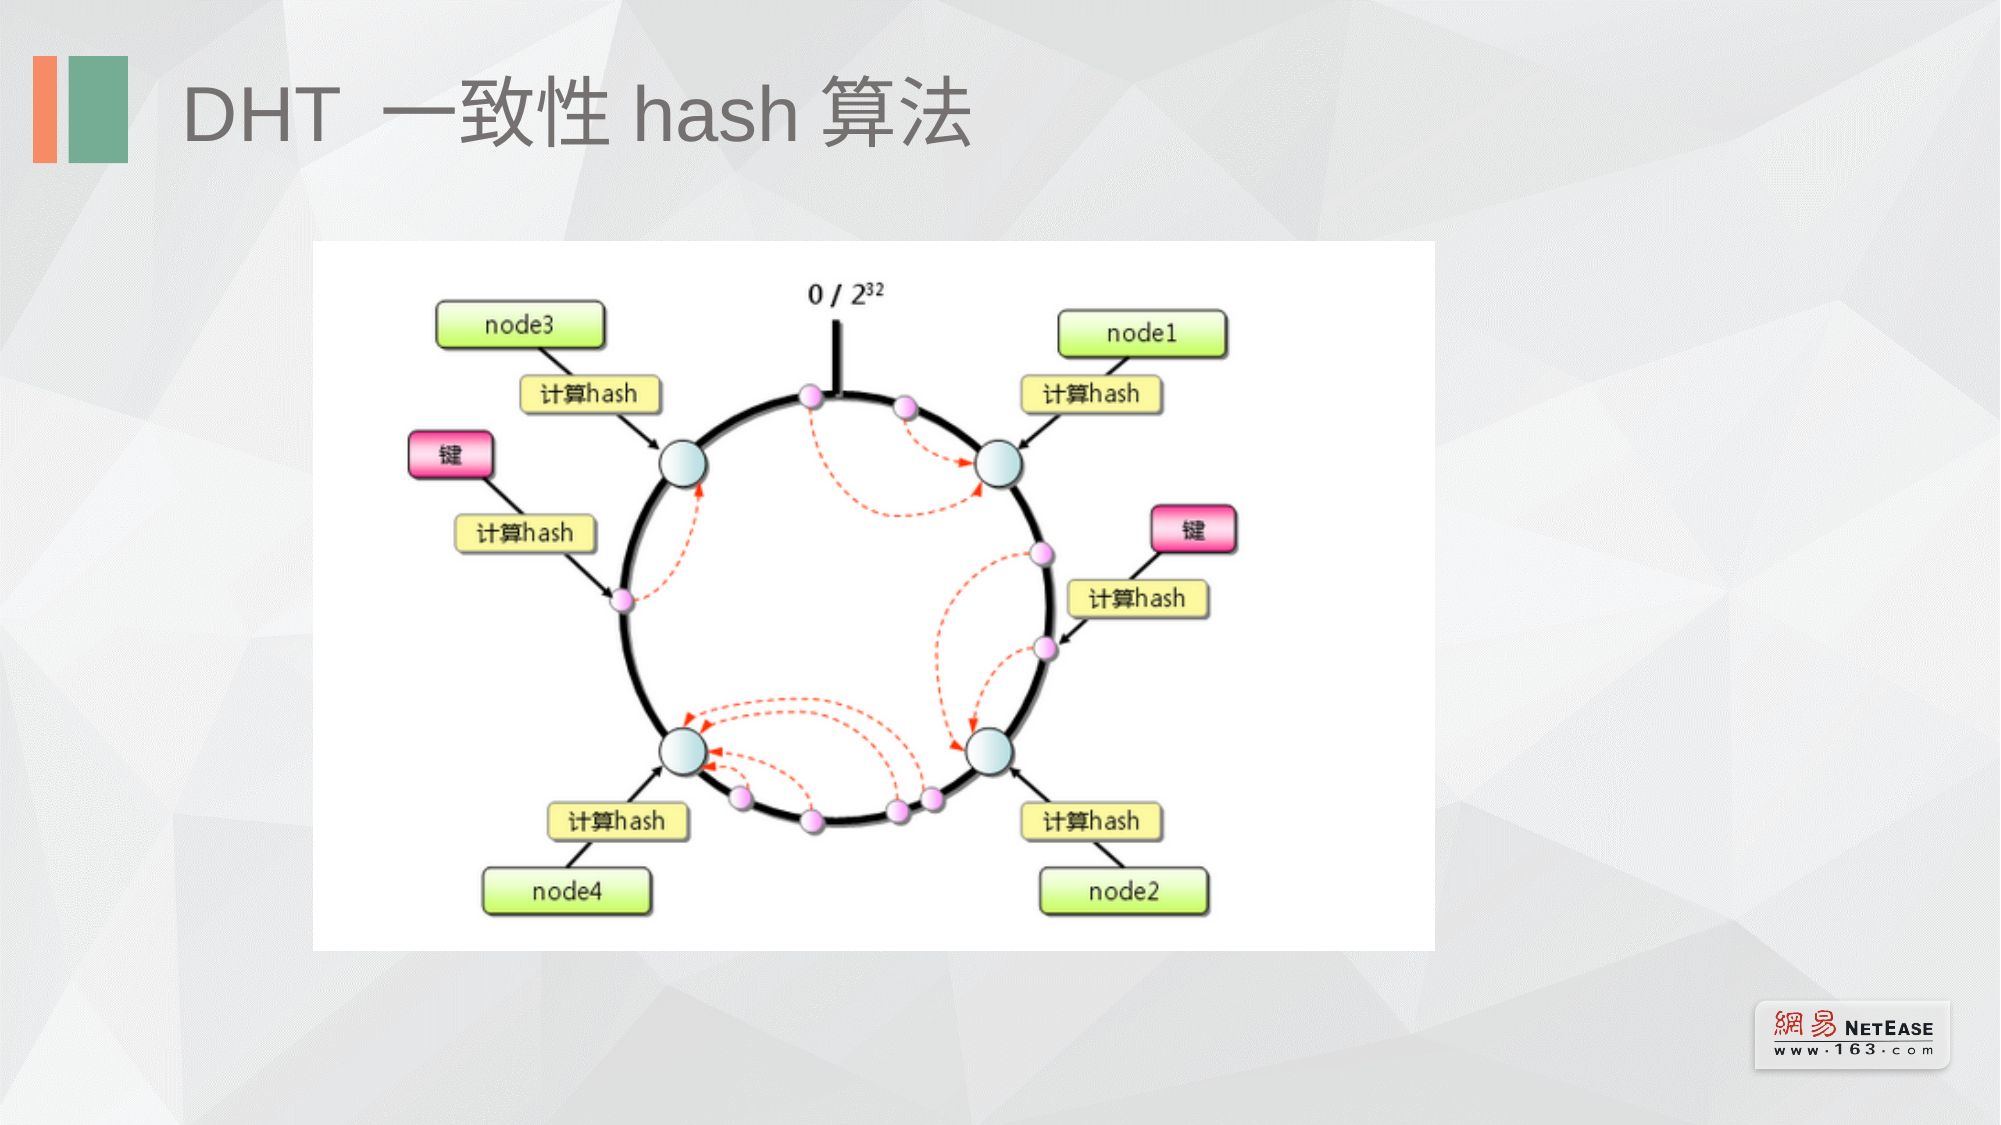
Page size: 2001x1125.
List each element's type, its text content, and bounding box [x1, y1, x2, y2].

picture [0, 0, 2000, 1125]
text_box DHT 一致性hash算法 [167, 56, 1170, 165]
